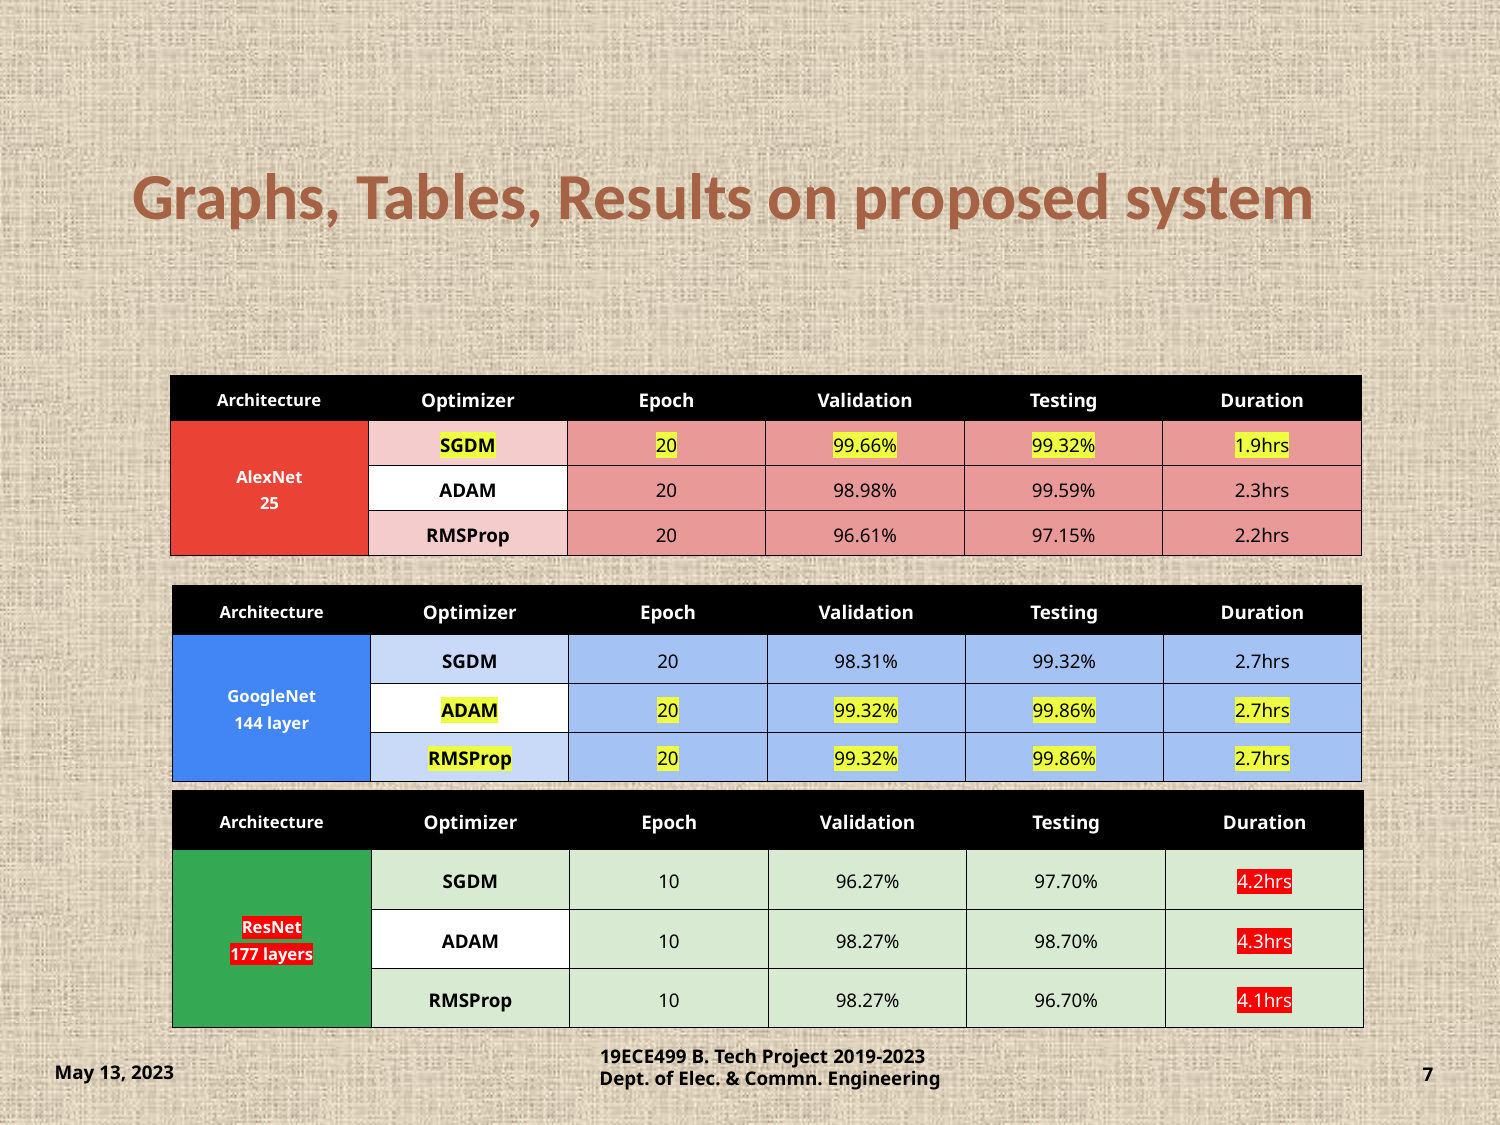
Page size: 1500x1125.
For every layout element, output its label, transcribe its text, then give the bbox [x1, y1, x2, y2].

table_cell 2.3hrs [1163, 466, 1361, 510]
table_cell 99.66% [766, 421, 964, 465]
table_cell 96.27% [769, 850, 966, 909]
table_cell 2.7hrs [1164, 733, 1361, 781]
table_header Architecture [171, 376, 368, 420]
table_cell 99.32% [768, 684, 965, 732]
table_header Testing [966, 586, 1163, 634]
table_cell 10 [570, 850, 768, 909]
table_cell 4.3hrs [1166, 910, 1363, 968]
picture [0, 0, 1500, 1125]
table_cell 96.70% [967, 969, 1165, 1027]
table_header Duration [1163, 376, 1361, 420]
table_cell 97.15% [965, 511, 1162, 555]
table_cell 2.2hrs [1163, 511, 1361, 555]
table_cell 20 [568, 466, 765, 510]
table_header Validation [769, 791, 966, 849]
table_cell 99.59% [965, 466, 1162, 510]
table_cell 96.61% [766, 511, 964, 555]
table_header Epoch [570, 791, 768, 849]
table_header Optimizer [369, 376, 567, 420]
table_cell 20 [568, 511, 765, 555]
table_cell 20 [569, 733, 767, 781]
table_cell 20 [569, 684, 767, 732]
table_cell 1.9hrs [1163, 421, 1361, 465]
table_cell 98.27% [769, 910, 966, 968]
table_cell 99.32% [768, 733, 965, 781]
table_header Testing [965, 376, 1162, 420]
table_cell 4.2hrs [1166, 850, 1363, 909]
table_cell RMSProp [371, 733, 568, 781]
table_cell 2.7hrs [1164, 635, 1361, 683]
table_header Testing [967, 791, 1165, 849]
table_cell ResNet 177 layers [173, 850, 371, 1027]
title Graphs, Tables, Results on proposed system [125, 147, 1414, 253]
table_header Architecture [173, 586, 370, 634]
table_cell 98.31% [768, 635, 965, 683]
table_header Optimizer [372, 791, 569, 849]
table_cell 99.32% [966, 635, 1163, 683]
table_header Validation [766, 376, 964, 420]
table_cell AlexNet 25 [171, 421, 368, 555]
table_cell 99.86% [966, 684, 1163, 732]
table_cell 97.70% [967, 850, 1165, 909]
table_cell 10 [570, 910, 768, 968]
table_cell 99.86% [966, 733, 1163, 781]
table_cell 98.98% [766, 466, 964, 510]
table_header Duration [1164, 586, 1361, 634]
table_header Optimizer [371, 586, 568, 634]
table_header Epoch [568, 376, 765, 420]
table_cell 10 [570, 969, 768, 1027]
table_cell 98.70% [967, 910, 1165, 968]
table_cell 4.1hrs [1166, 969, 1363, 1027]
table_header Architecture [173, 791, 371, 849]
footer 19ECE499 B. Tech Project 2019-2023 Dept. of Elec. & Commn. Engineering [532, 1044, 1008, 1090]
table_cell 20 [569, 635, 767, 683]
table_cell ADAM [369, 466, 567, 510]
table_cell 20 [568, 421, 765, 465]
table_cell 98.27% [769, 969, 966, 1027]
table_cell ADAM [372, 910, 569, 968]
table_header Validation [768, 586, 965, 634]
table_header Duration [1166, 791, 1363, 849]
table_cell SGDM [371, 635, 568, 683]
table_header Epoch [569, 586, 767, 634]
table_cell GoogleNet 144 layer [173, 635, 370, 781]
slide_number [43, 1049, 299, 1094]
table_cell 99.32% [965, 421, 1162, 465]
table_cell SGDM [369, 421, 567, 465]
table_cell ADAM [371, 684, 568, 732]
table_cell 2.7hrs [1164, 684, 1361, 732]
slide_number 7 [1401, 1044, 1454, 1085]
table_cell RMSProp [372, 969, 569, 1027]
table_cell SGDM [372, 850, 569, 909]
table_cell RMSProp [369, 511, 567, 555]
